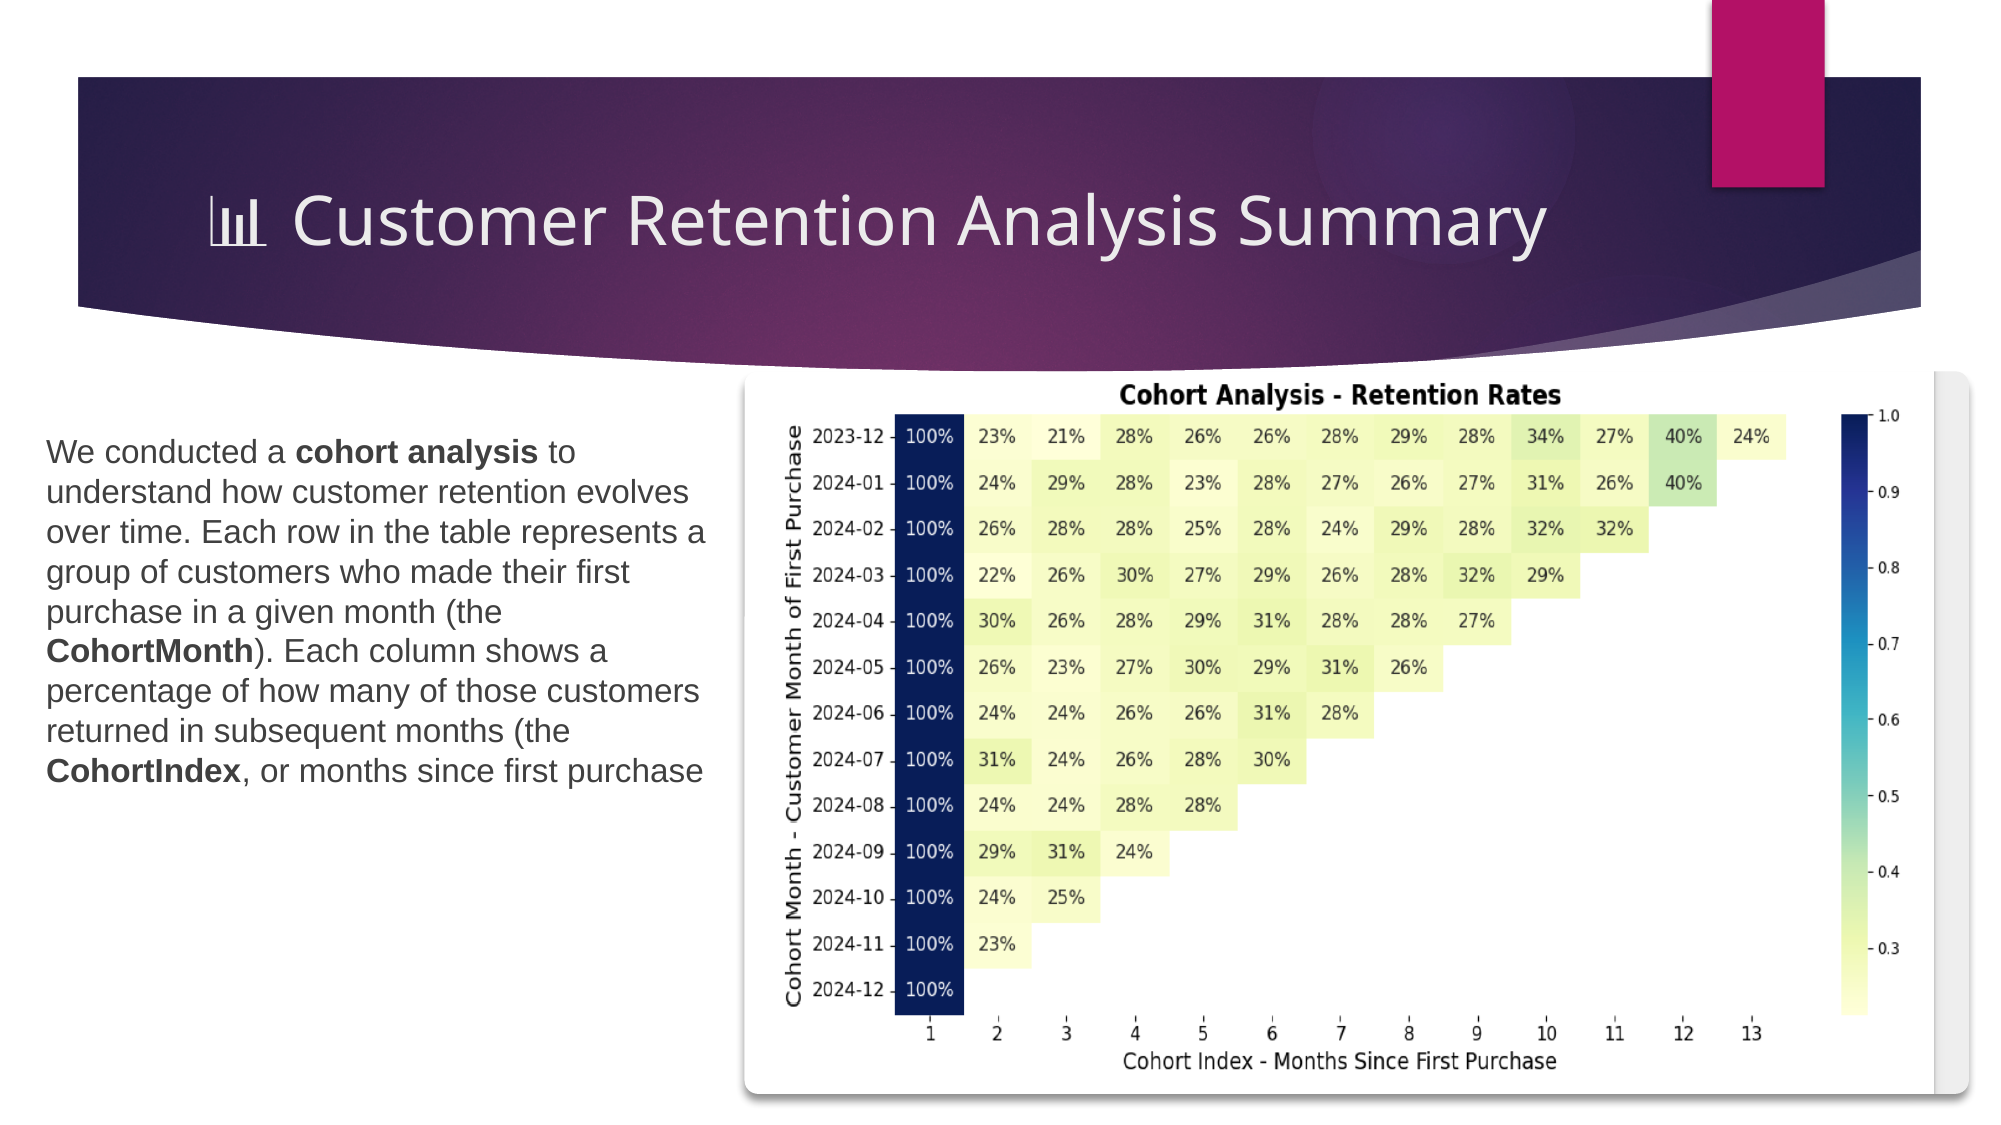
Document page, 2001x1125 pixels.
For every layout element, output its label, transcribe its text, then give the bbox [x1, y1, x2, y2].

title 📊 Customer Retention Analysis Summary [189, 159, 1627, 276]
list We conducted a cohort analysis to understand how customer retention evolves over time. Each row in the table represents a group of customers who made their first purchase in a given month (the CohortMonth). Each column shows a percentage of how many of those customers returned in subsequent months (the CohortIndex, or months since first purchase [31, 371, 729, 1125]
picture [744, 371, 1970, 1095]
